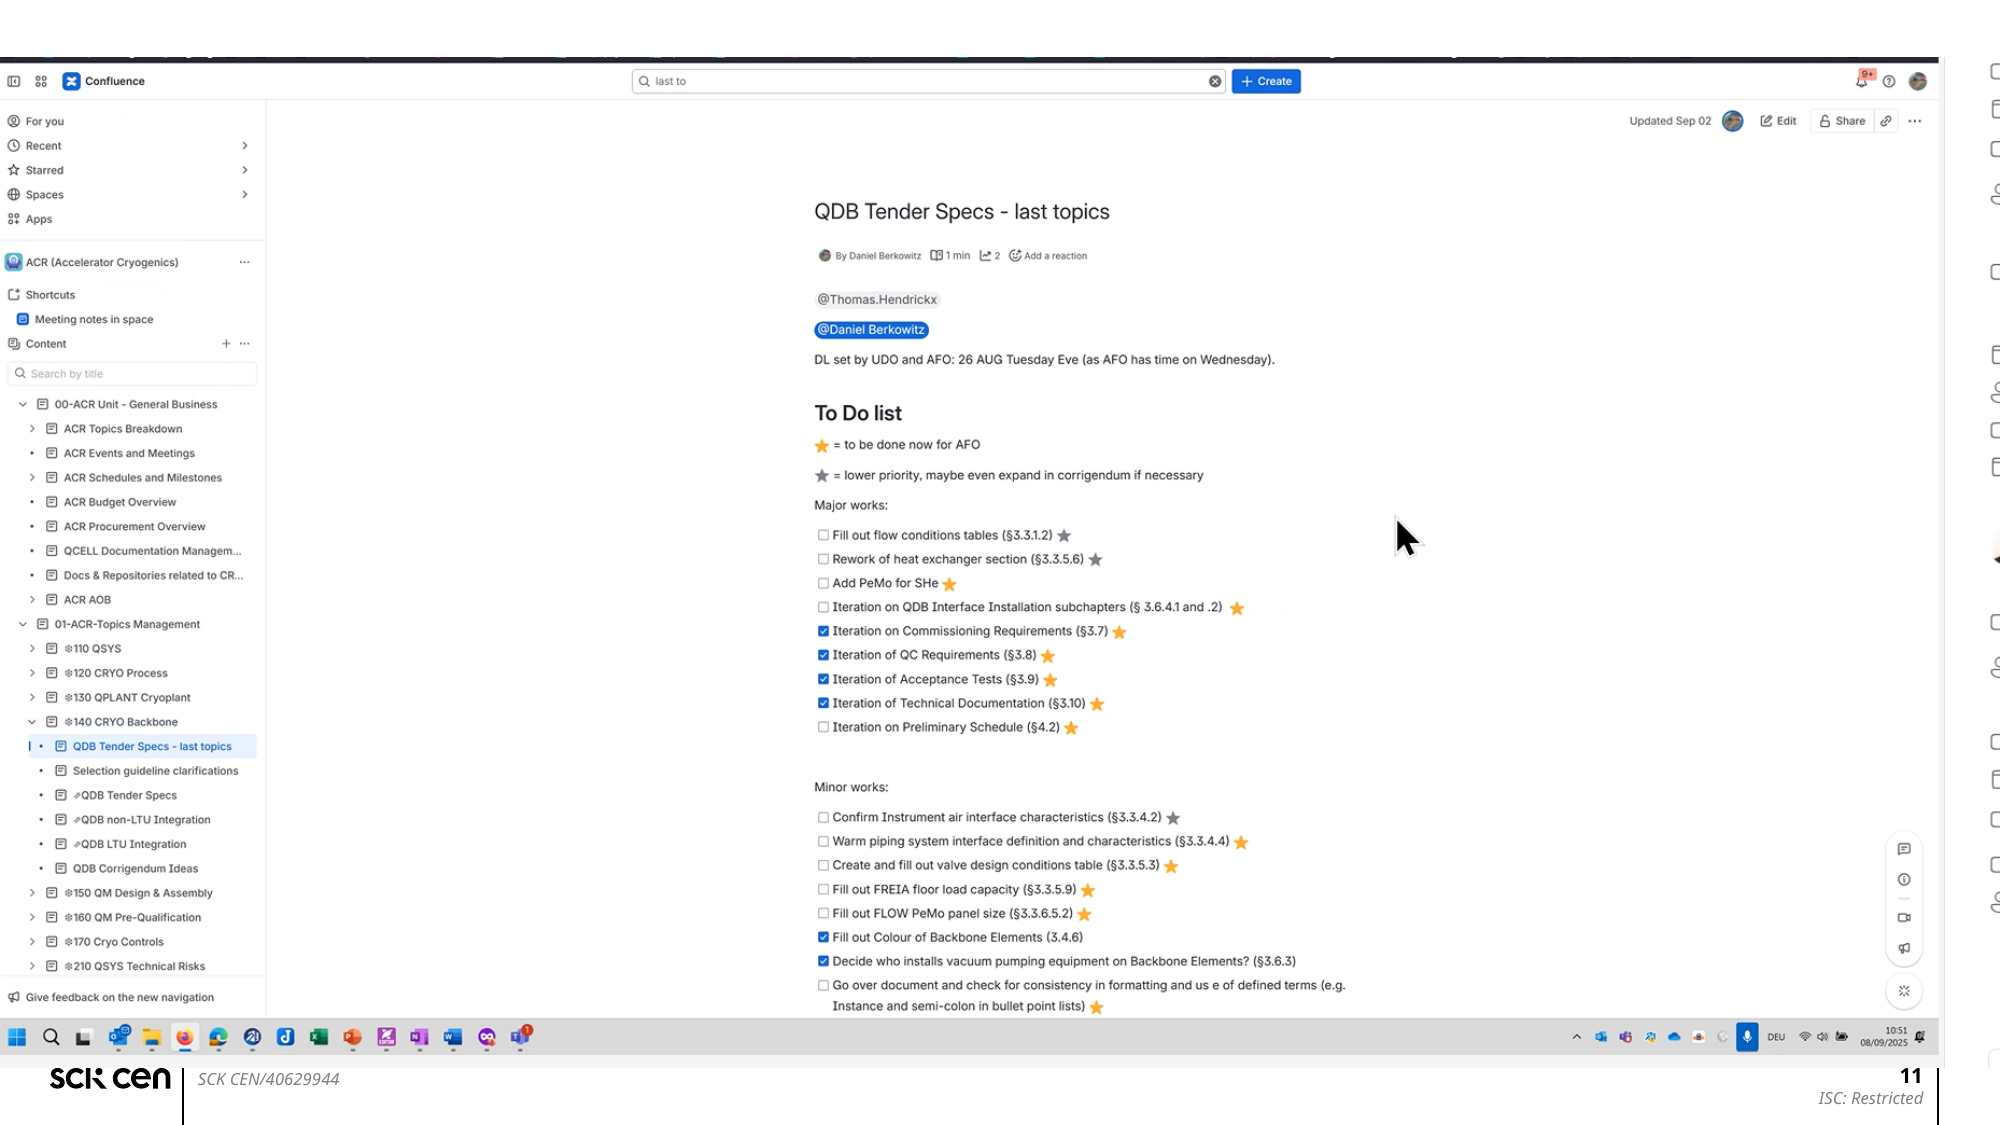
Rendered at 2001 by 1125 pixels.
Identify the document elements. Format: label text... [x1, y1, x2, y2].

picture [0, 57, 2000, 1068]
slide_number 11 [1473, 1068, 1924, 1101]
